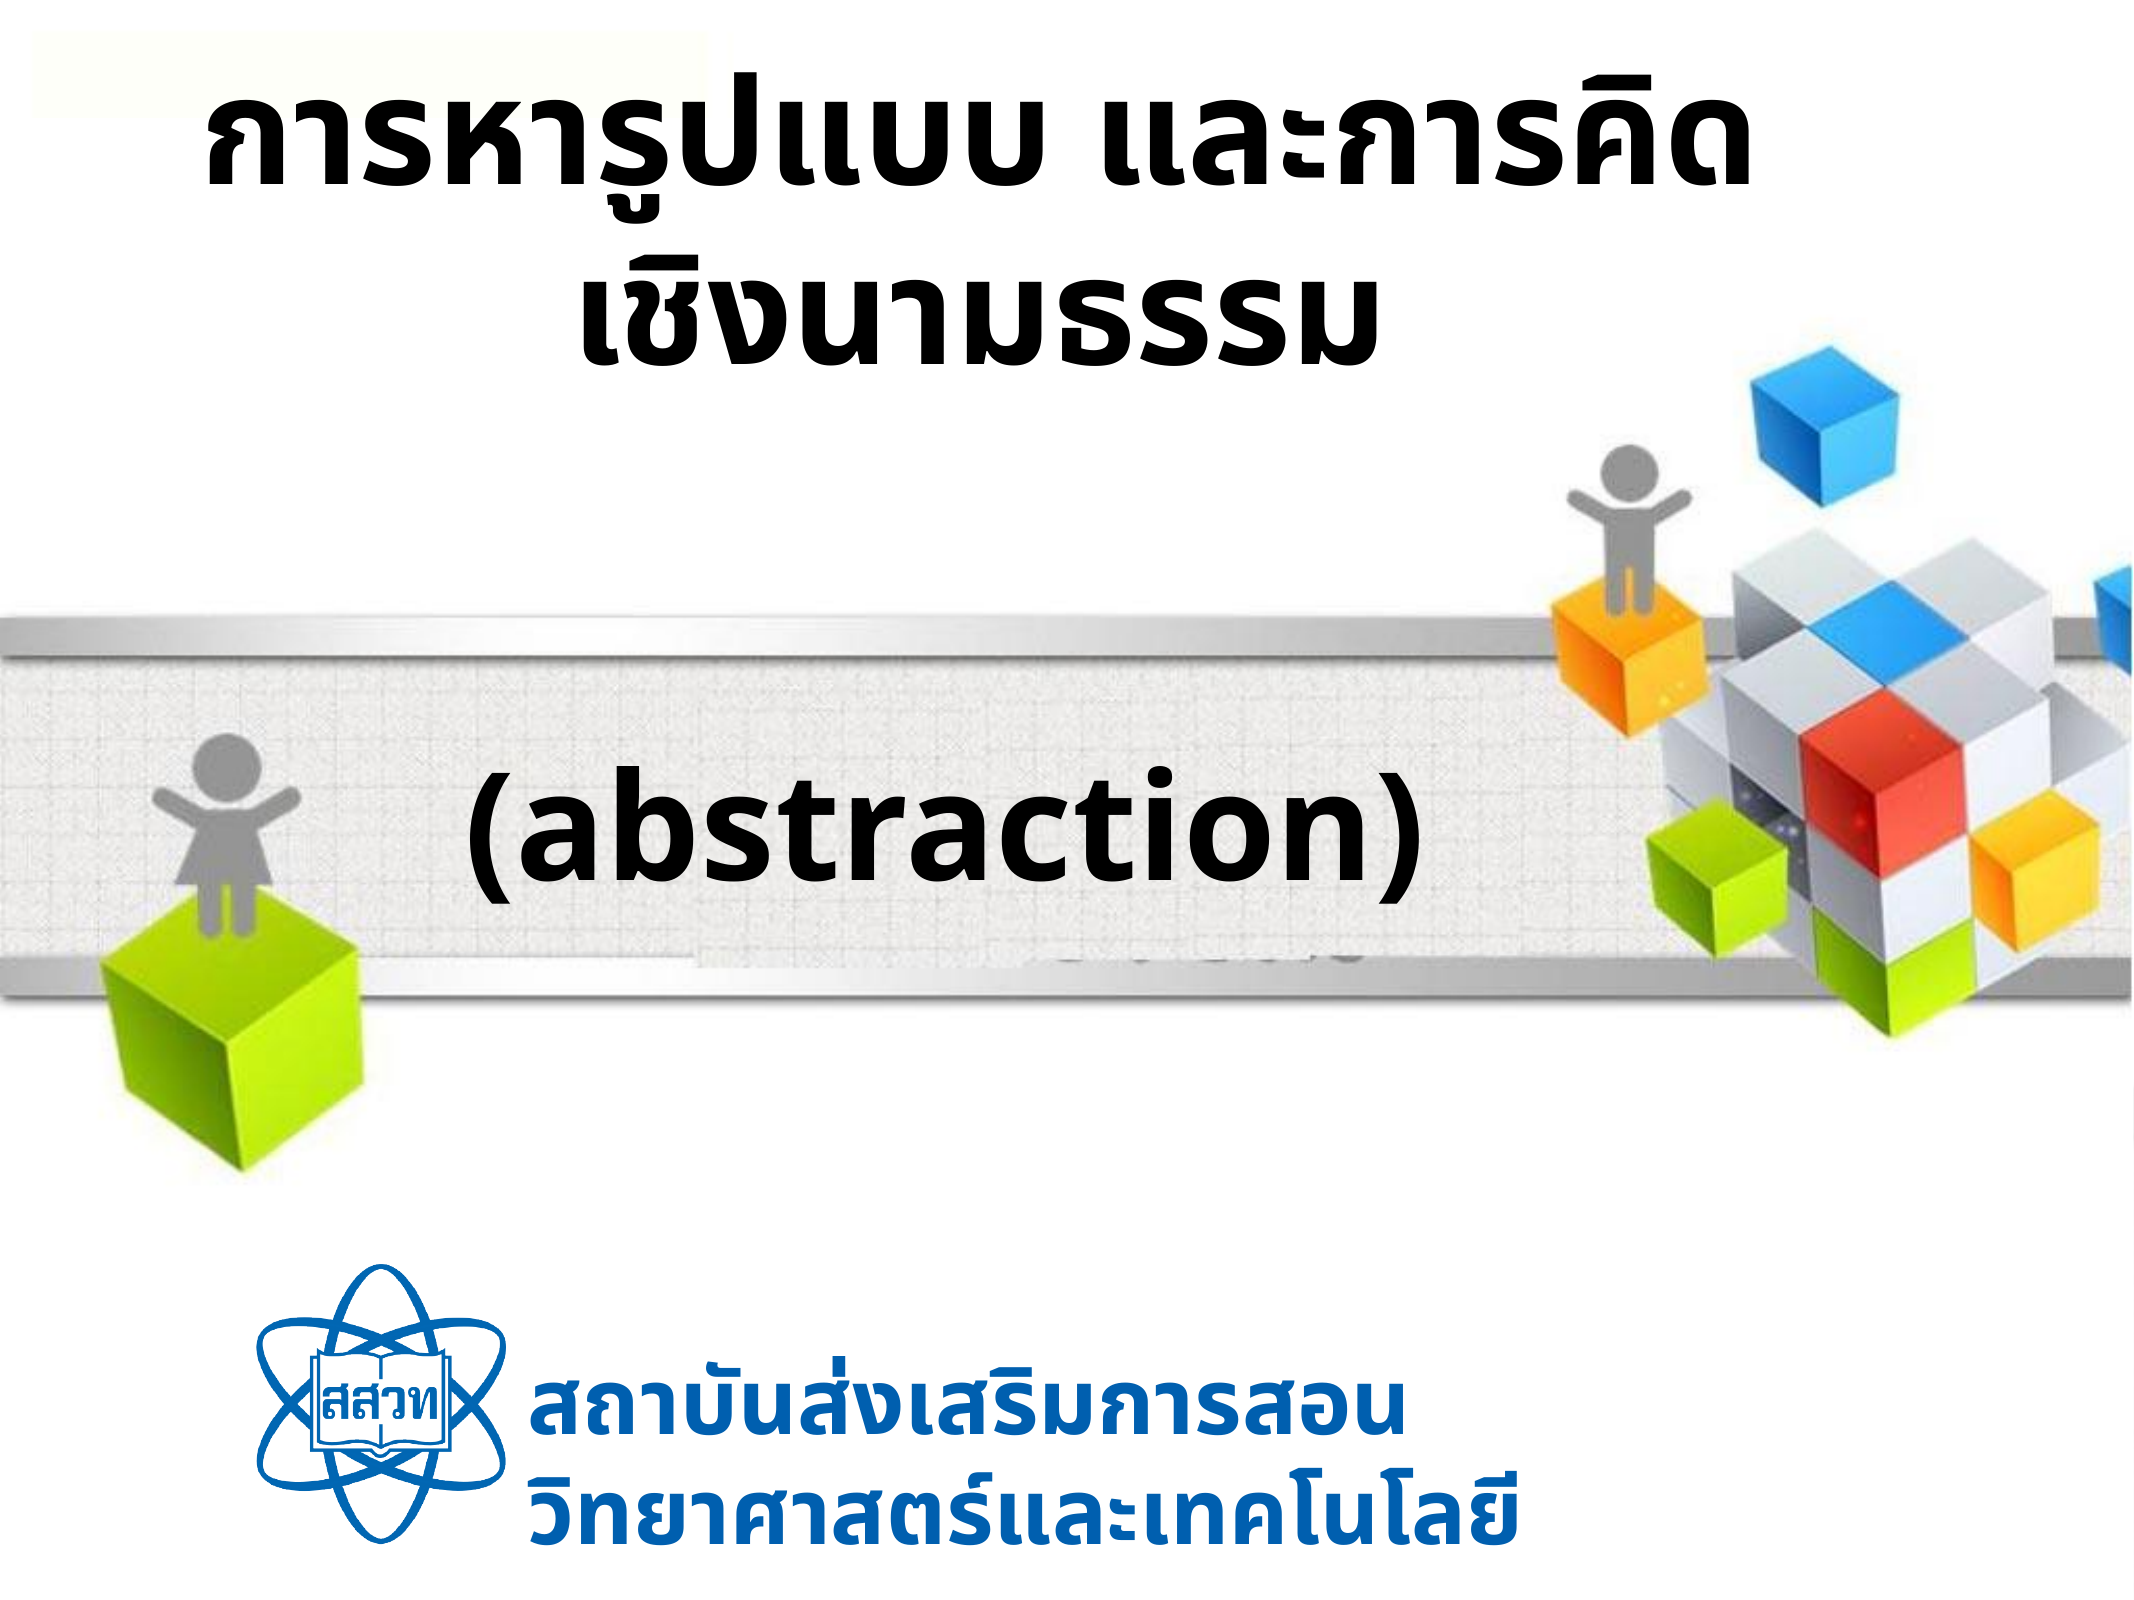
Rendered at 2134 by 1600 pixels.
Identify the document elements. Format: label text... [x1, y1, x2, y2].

text_box การหารูปแบบ และการคิดเชิงนามธรรม [150, 179, 1810, 403]
picture [0, 0, 2134, 1600]
text_box (abstraction) [265, 721, 1626, 908]
